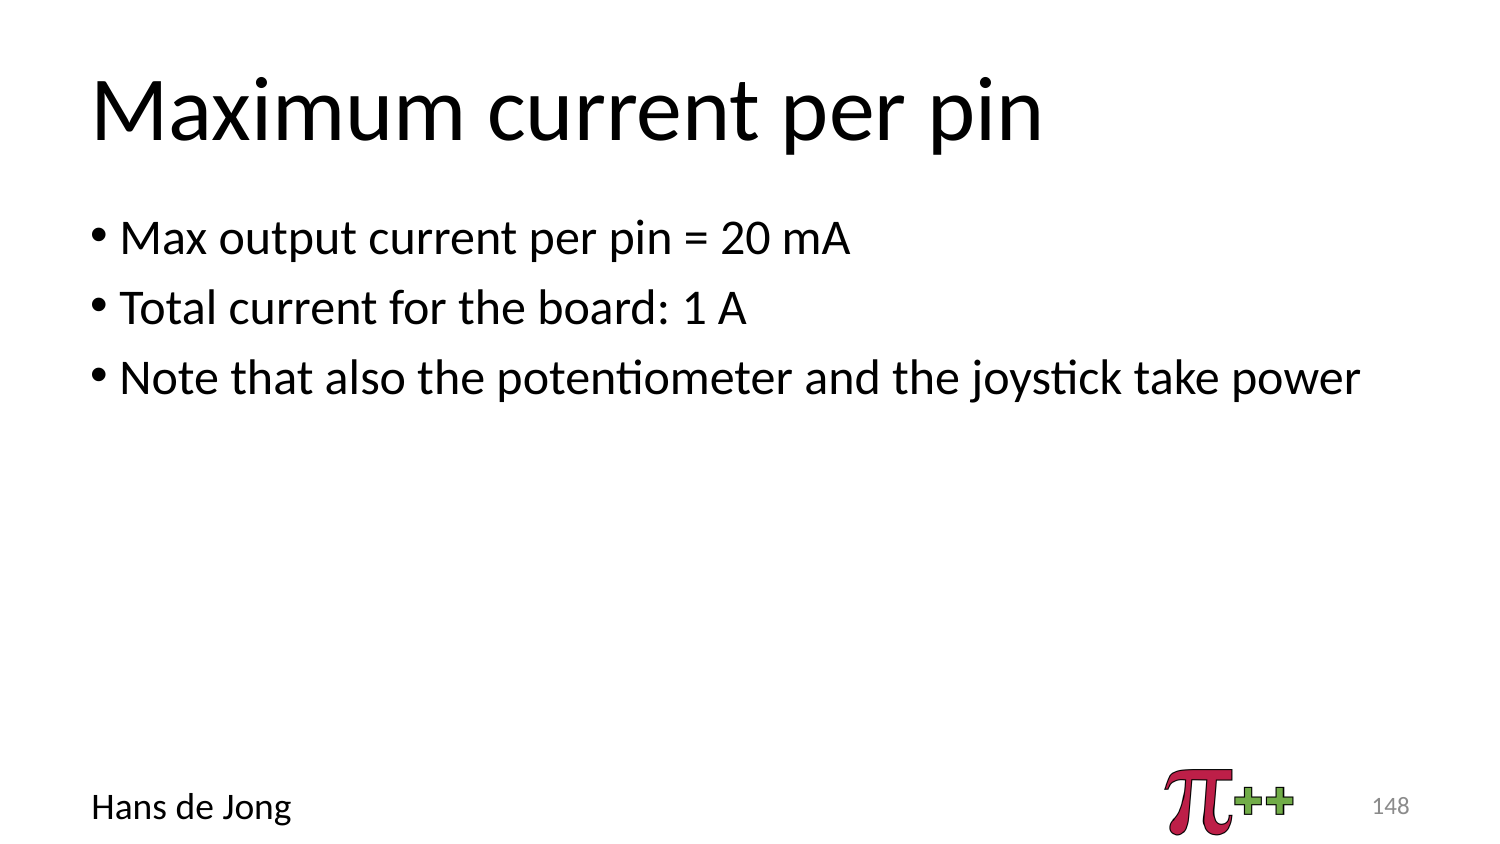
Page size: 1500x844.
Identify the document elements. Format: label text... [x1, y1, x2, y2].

list Max output current per pin = 20 mA Total current for the board: 1 A Note that also the potentiometer and the joystick take power [75, 196, 1425, 754]
slide_number 148 [1340, 782, 1425, 827]
title Maximum current per pin [75, 33, 1425, 175]
picture [1163, 768, 1294, 836]
